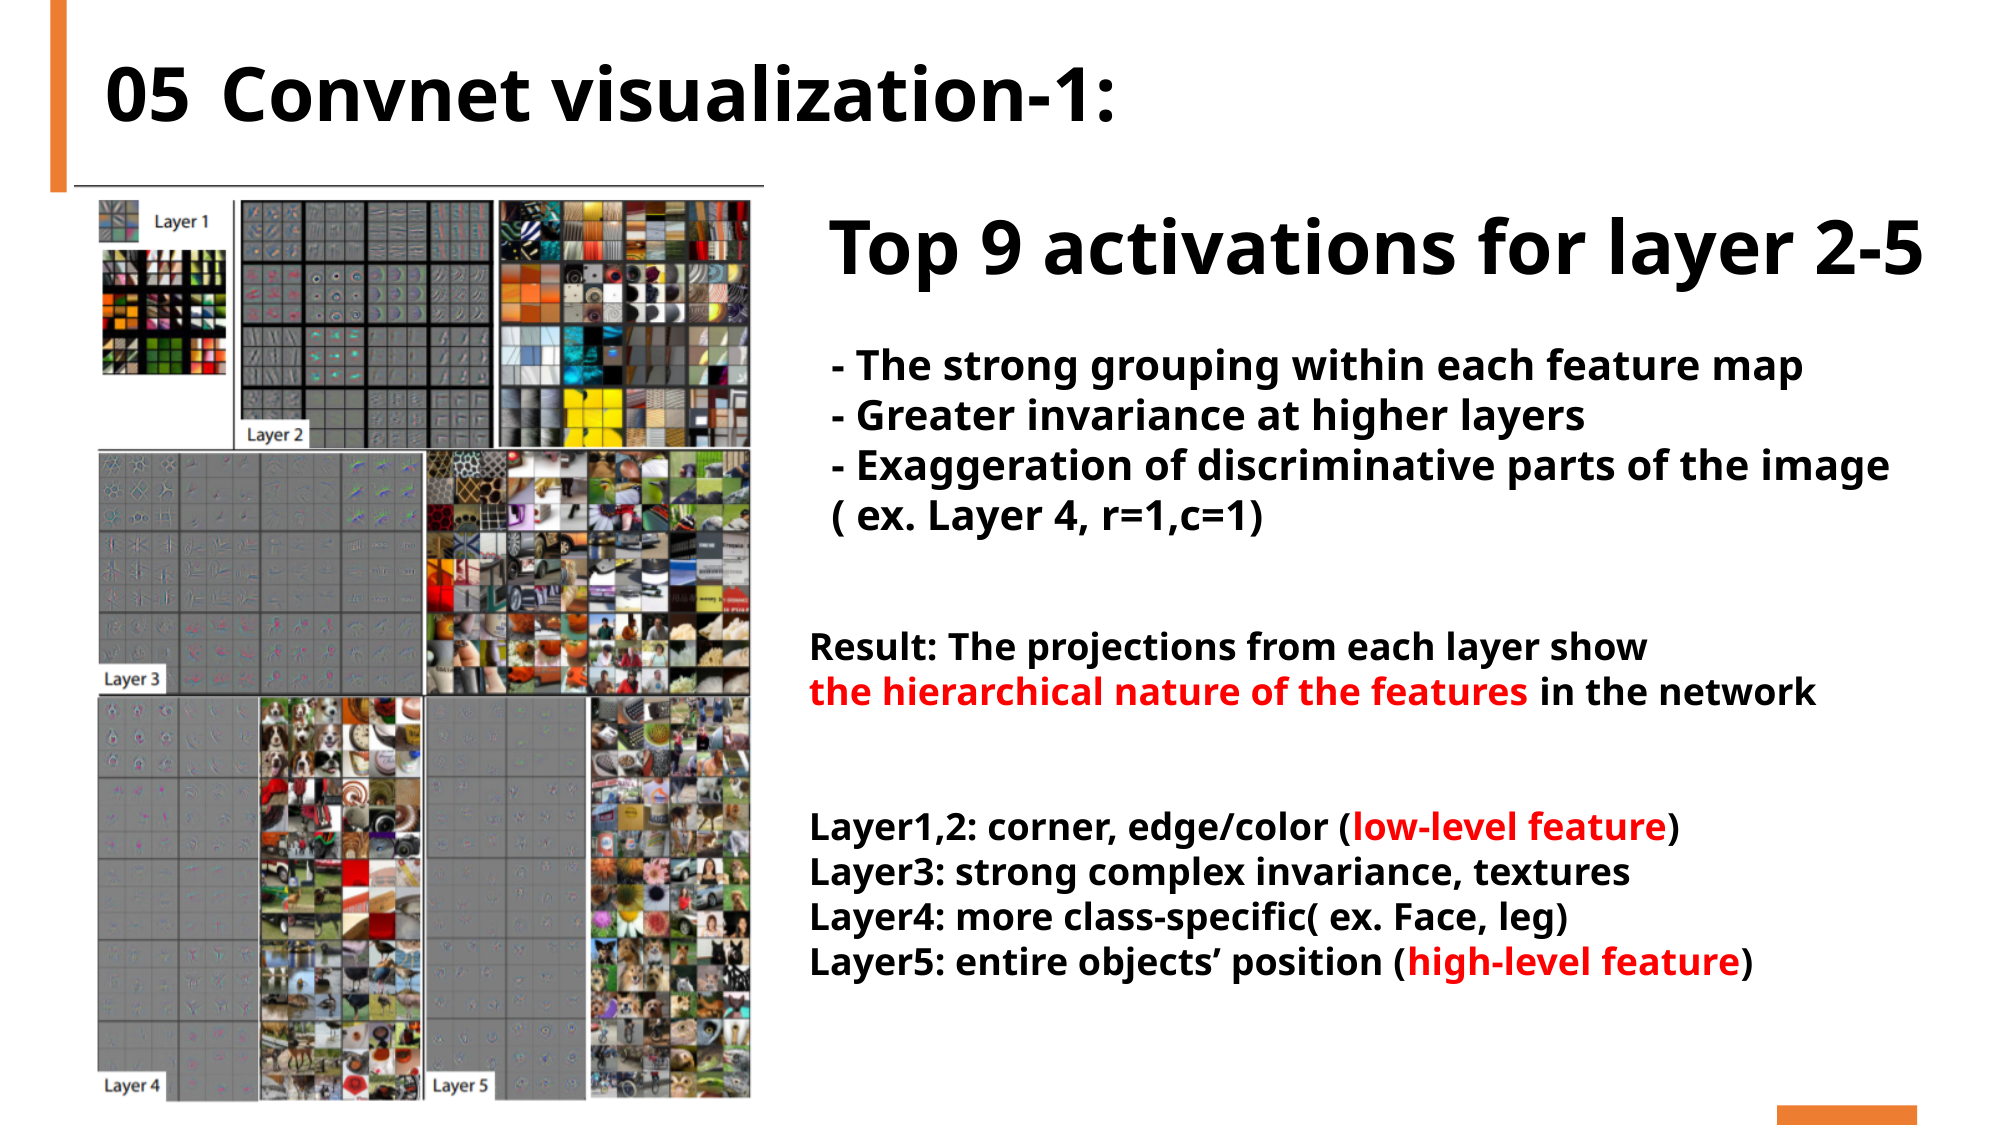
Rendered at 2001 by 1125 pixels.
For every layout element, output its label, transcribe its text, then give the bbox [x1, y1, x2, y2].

text_box Top 9 activations for layer 2-5 [814, 192, 1942, 298]
text_box [1776, 1104, 1918, 1125]
text_box [49, 0, 68, 193]
text_box Result: The projections from each layer show the hierarchical nature of the features in the network Layer1,2: corner, edge/color (low-level feature) Layer3: strong complex invariance, textures Layer4: more class-specific( ex. Face, leg) Layer5: entire objects’ position (high-level feature) [794, 615, 2000, 1036]
text_box Convnet visualization-1: [205, 39, 1133, 144]
picture [74, 184, 764, 1106]
text_box 05 [90, 39, 205, 144]
text_box - The strong grouping within each feature map - Greater invariance at higher layers - Exaggeration of discriminative parts of the image ( ex. Layer 4, r=1,c=1) [816, 331, 1906, 547]
